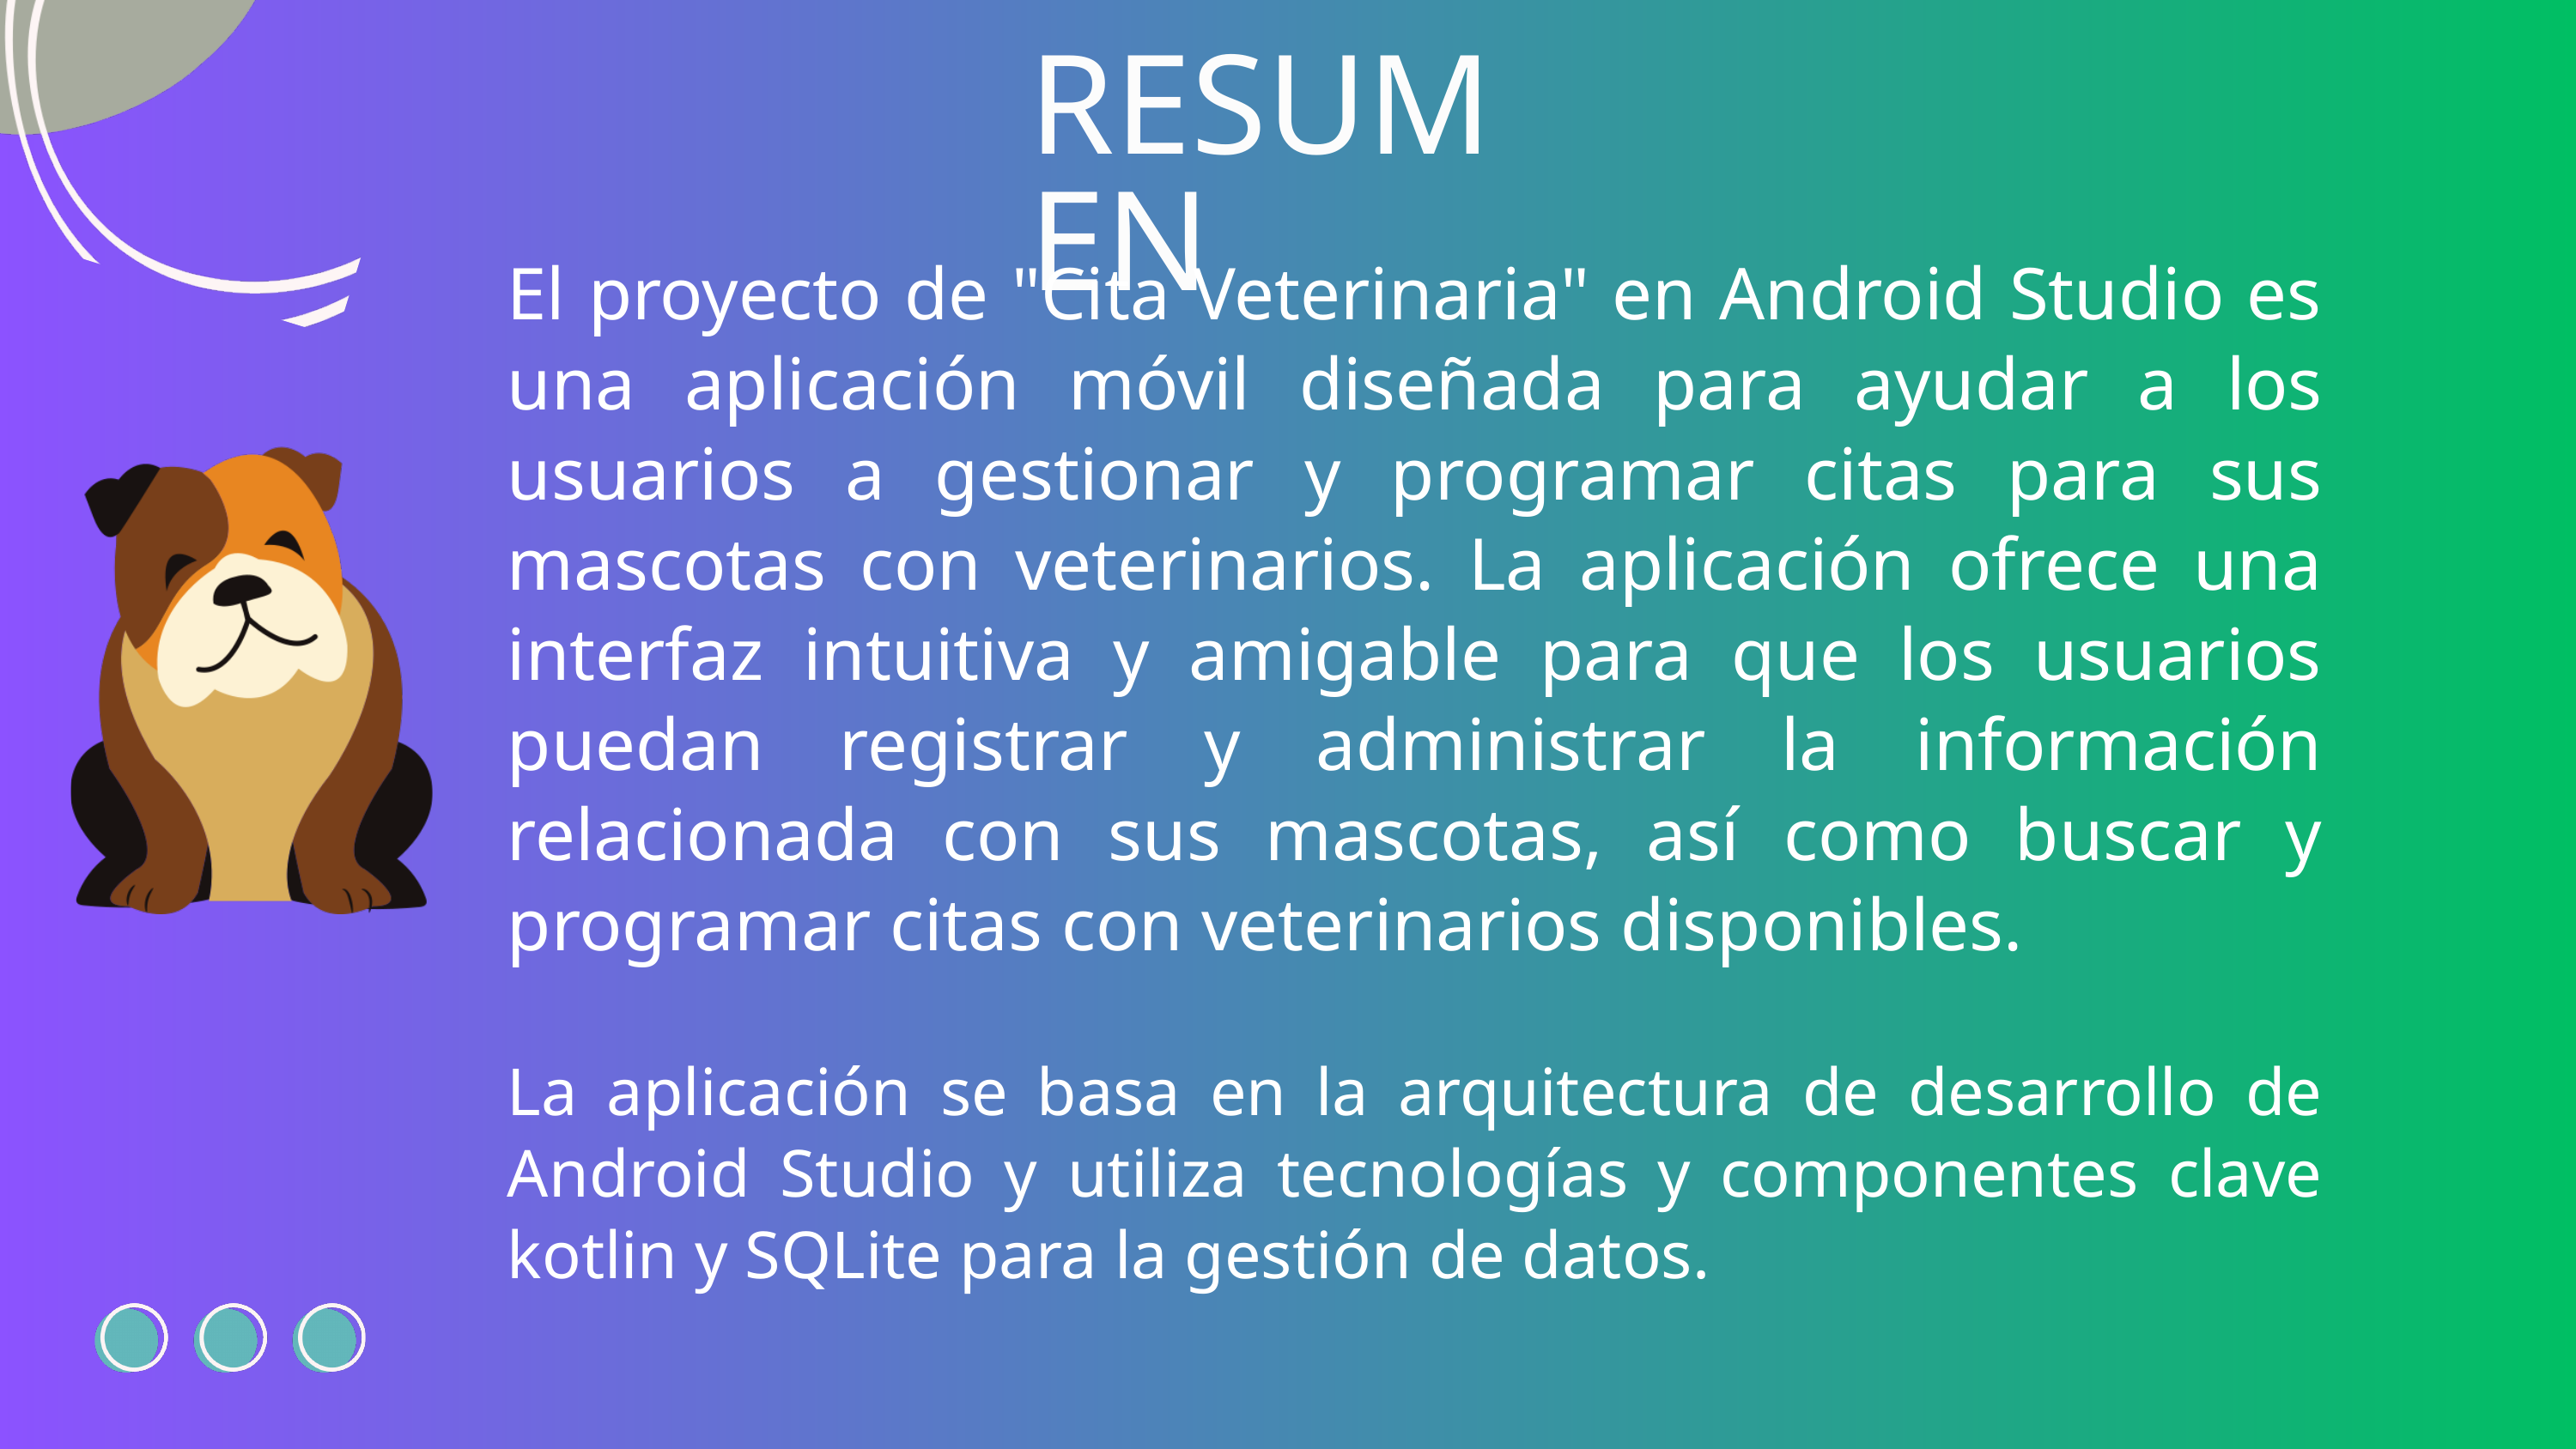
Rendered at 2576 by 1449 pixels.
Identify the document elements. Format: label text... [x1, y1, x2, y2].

text_box [94, 1303, 366, 1373]
text_box [70, 405, 433, 914]
text_box RESUMEN [1029, 45, 1568, 243]
text_box El proyecto de "Cita Veterinaria" en Android Studio es una aplicación móvil diseñada para ayudar a los usuarios a gestionar y programar citas para sus mascotas con veterinarios. La aplicación ofrece una interfaz intuitiva y amigable para que los usuarios puedan registrar y administrar la información relacionada con sus mascotas, así como buscar y programar citas con veterinarios disponibles. La aplicación se basa en la arquitectura de desarrollo de Android Studio y utiliza tecnologías y componentes clave kotlin y SQLite para la gestión de datos. [507, 243, 2324, 1374]
text_box [0, 0, 440, 337]
